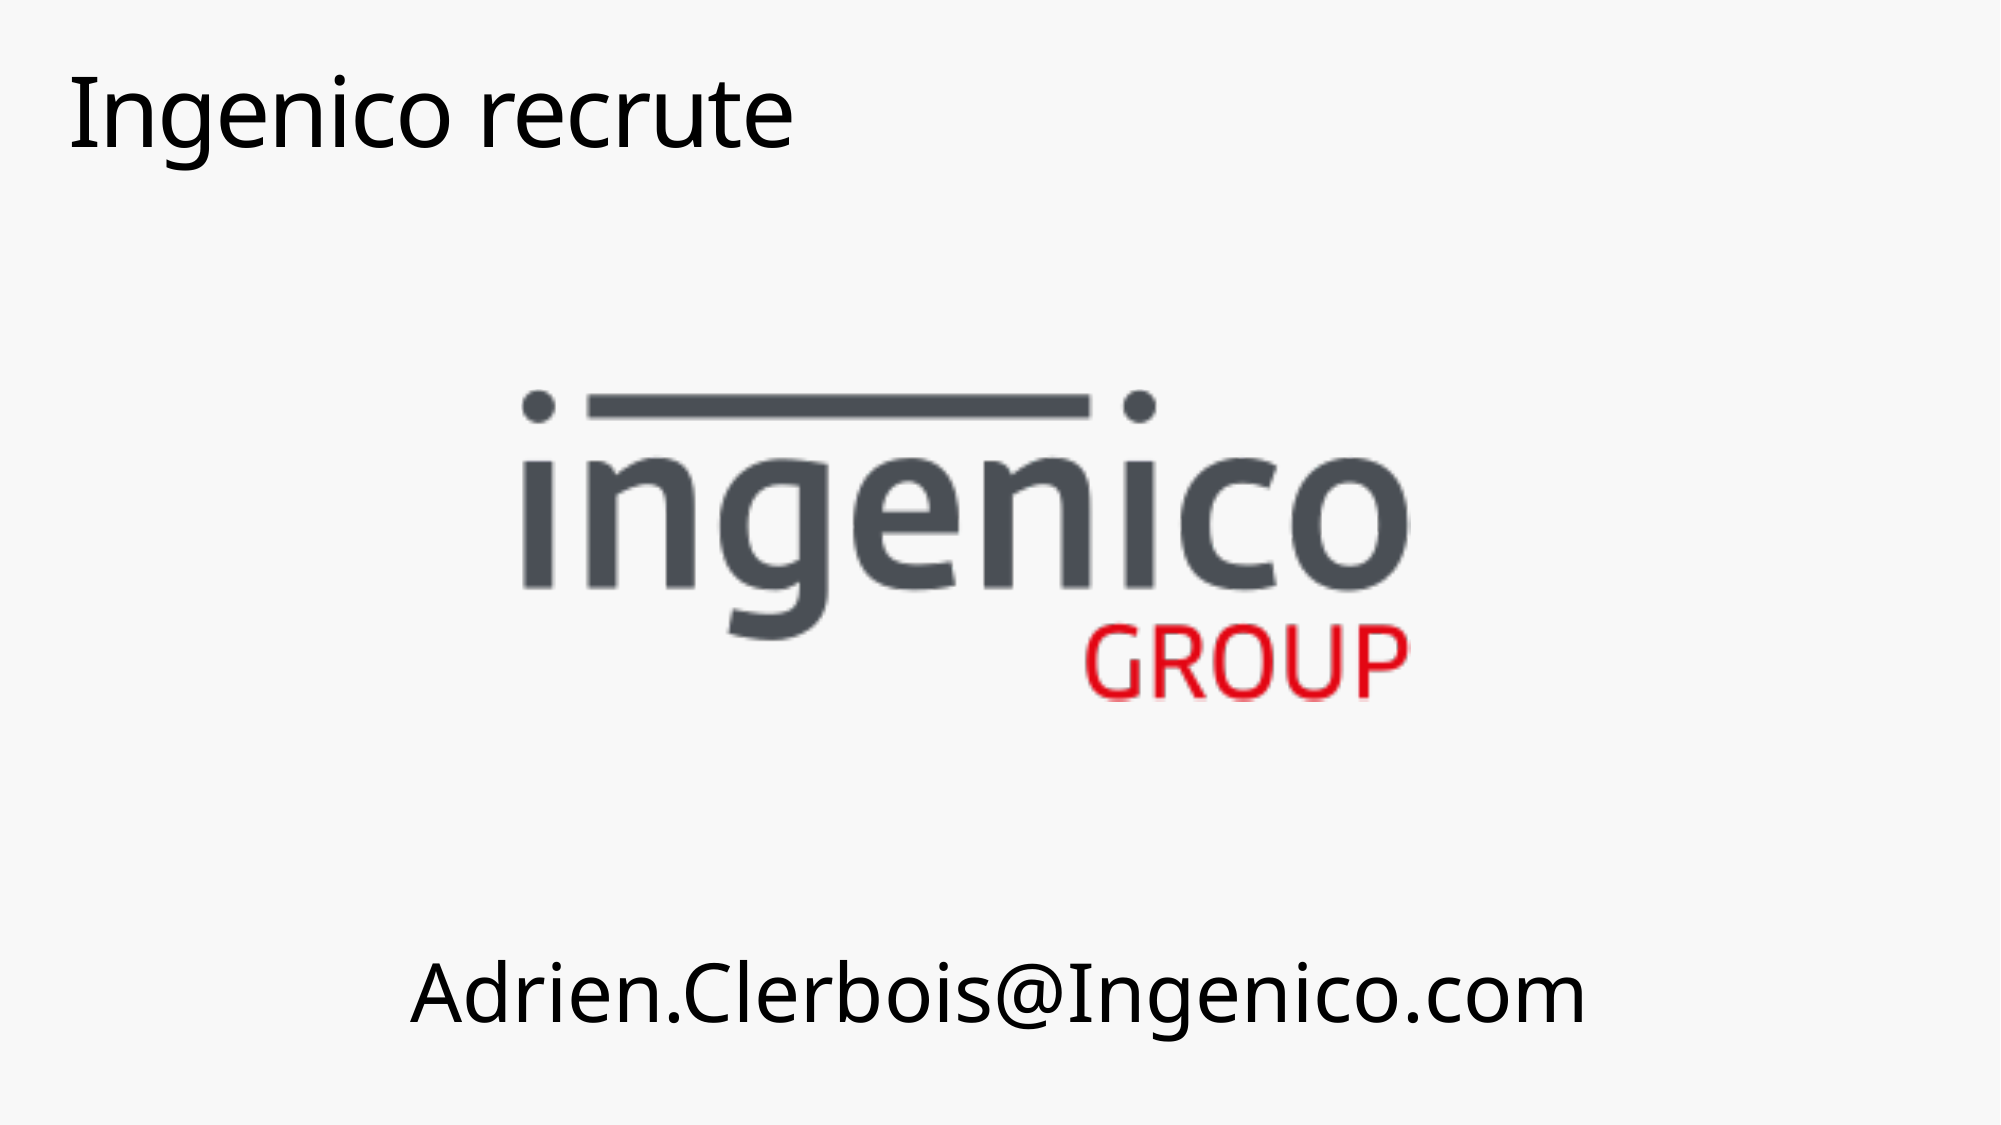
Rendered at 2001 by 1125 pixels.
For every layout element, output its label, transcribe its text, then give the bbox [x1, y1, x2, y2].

list Adrien.Clerbois@Ingenico.com [44, 196, 1956, 1077]
title Ingenico recrute [44, 47, 1957, 196]
picture [521, 389, 1412, 702]
